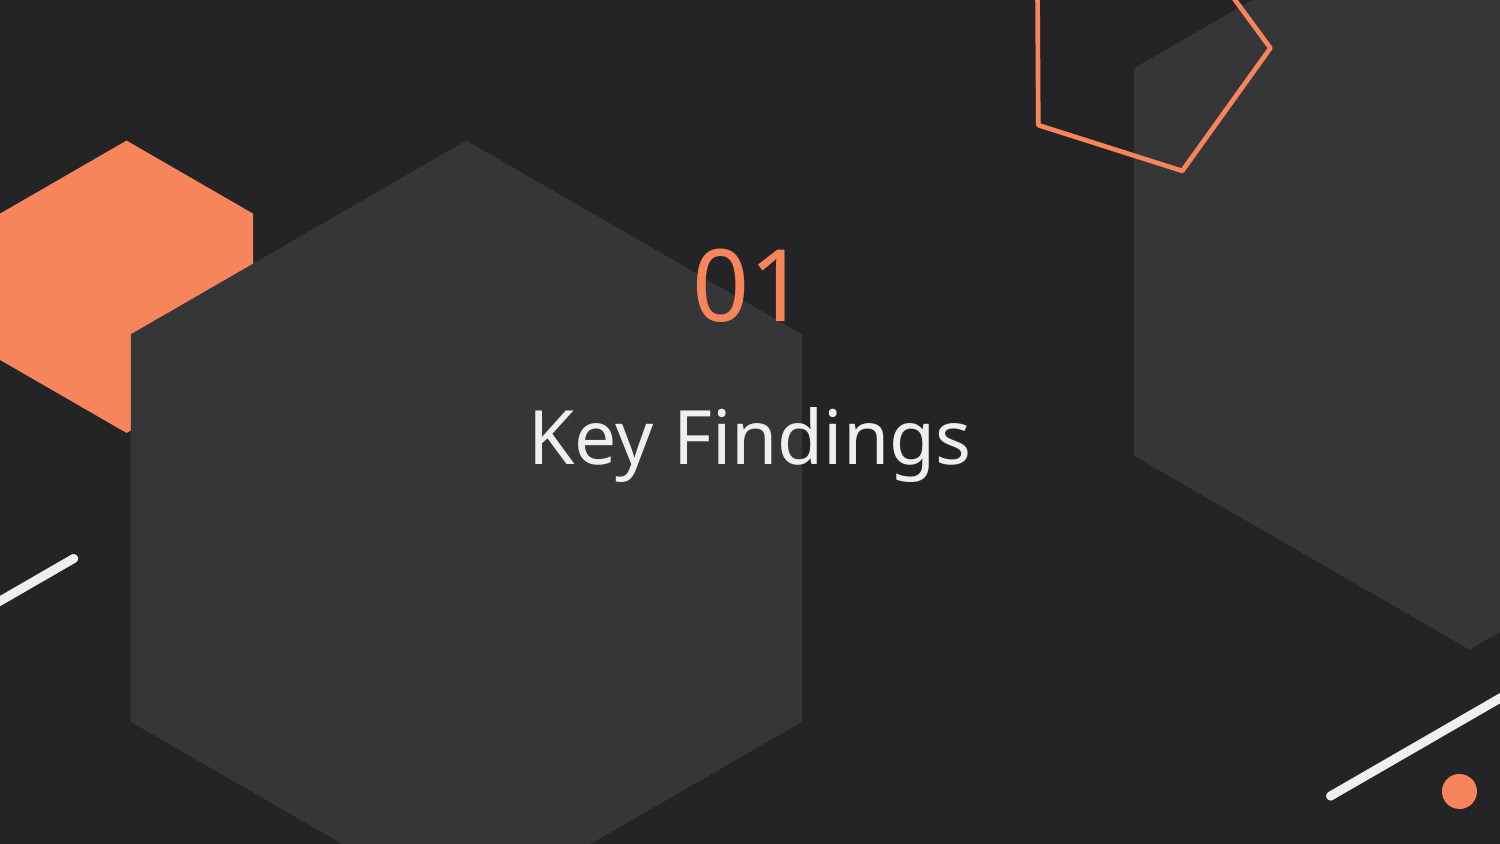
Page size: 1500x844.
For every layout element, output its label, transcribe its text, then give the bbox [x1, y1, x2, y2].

title 01 [51, 181, 1449, 357]
title Key Findings [51, 365, 1449, 504]
